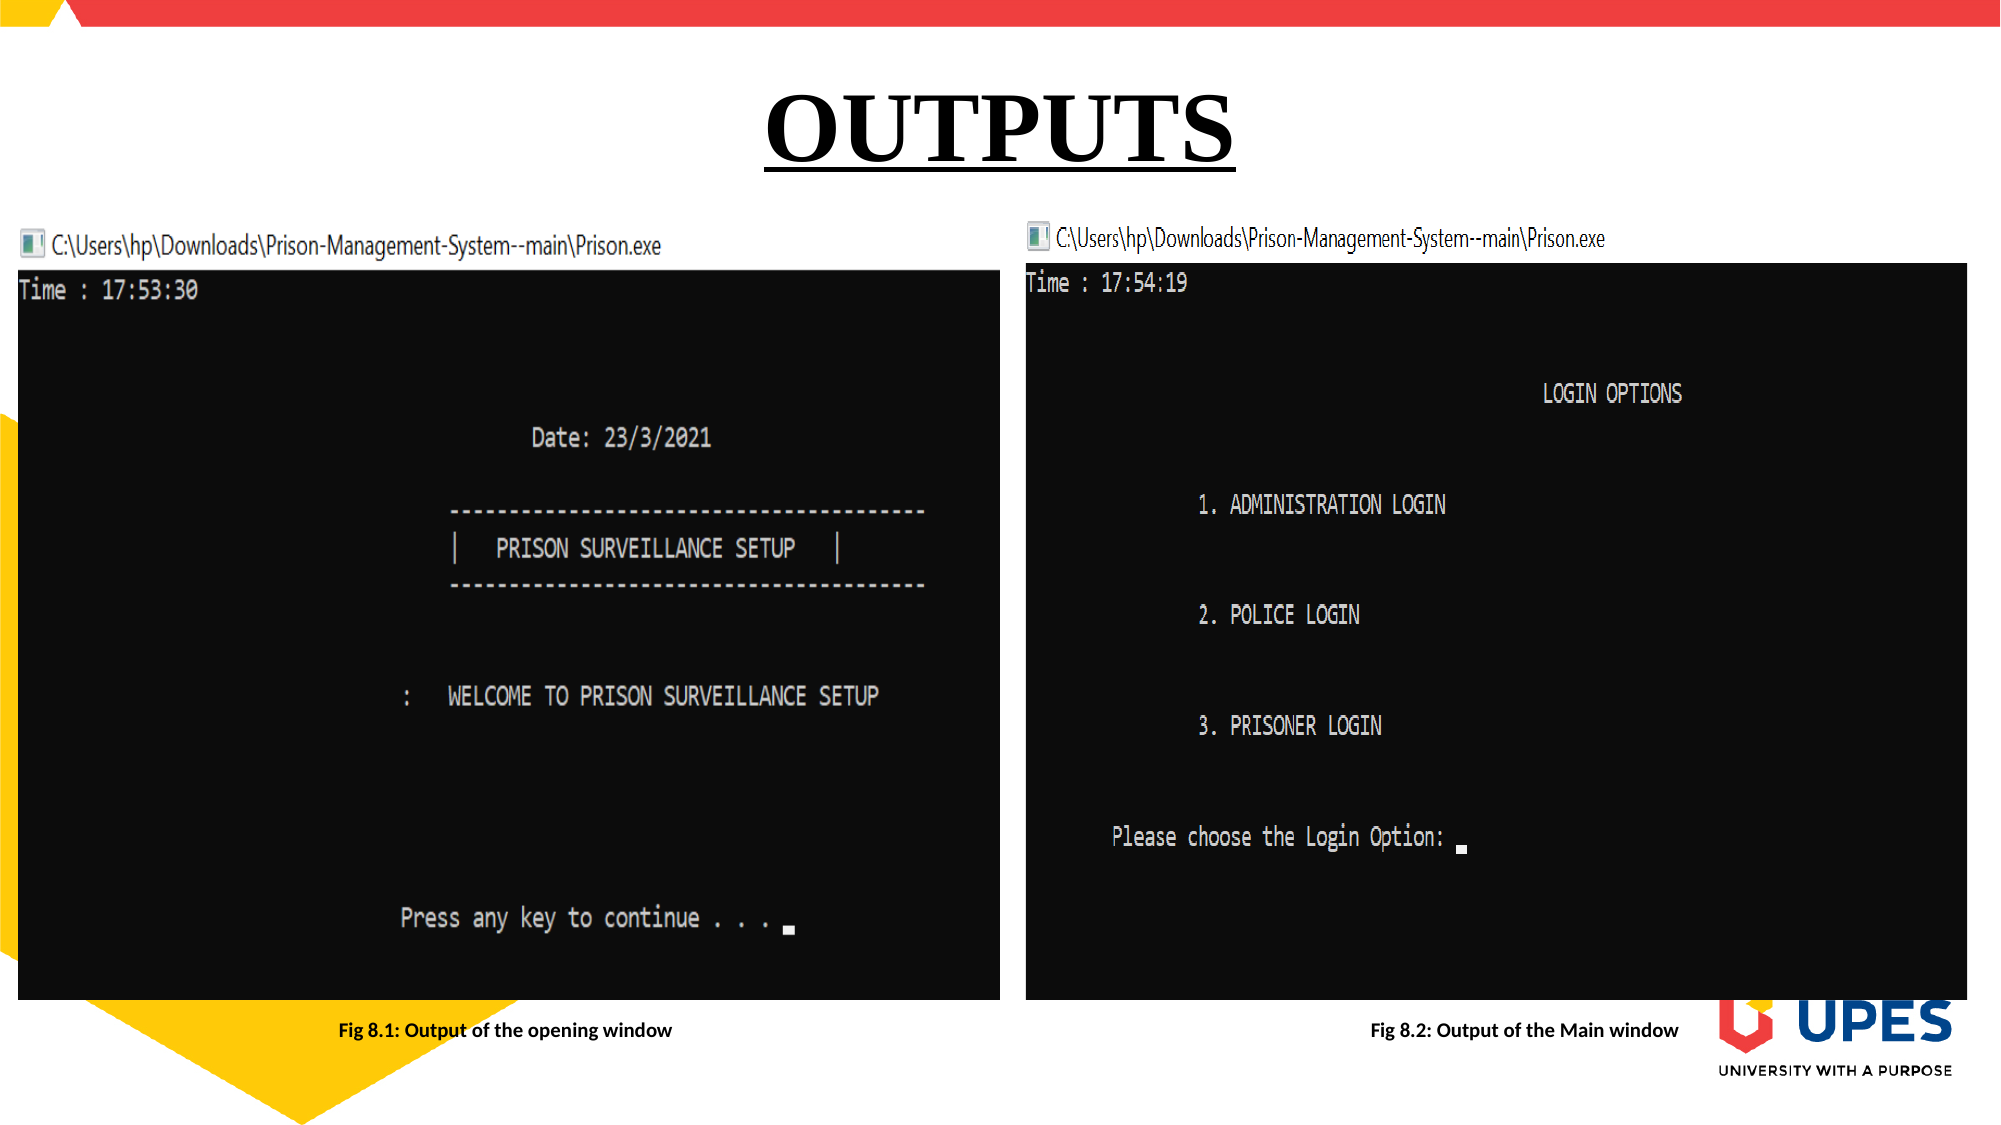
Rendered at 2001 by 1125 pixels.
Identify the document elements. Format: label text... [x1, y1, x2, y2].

text_box Fig 8.1: Output of the opening window [324, 1009, 695, 1050]
picture [0, 0, 2001, 1125]
title OUTPUTS [0, 75, 2000, 168]
text_box Fig 8.2: Output of the Main window [1356, 1009, 1824, 1050]
